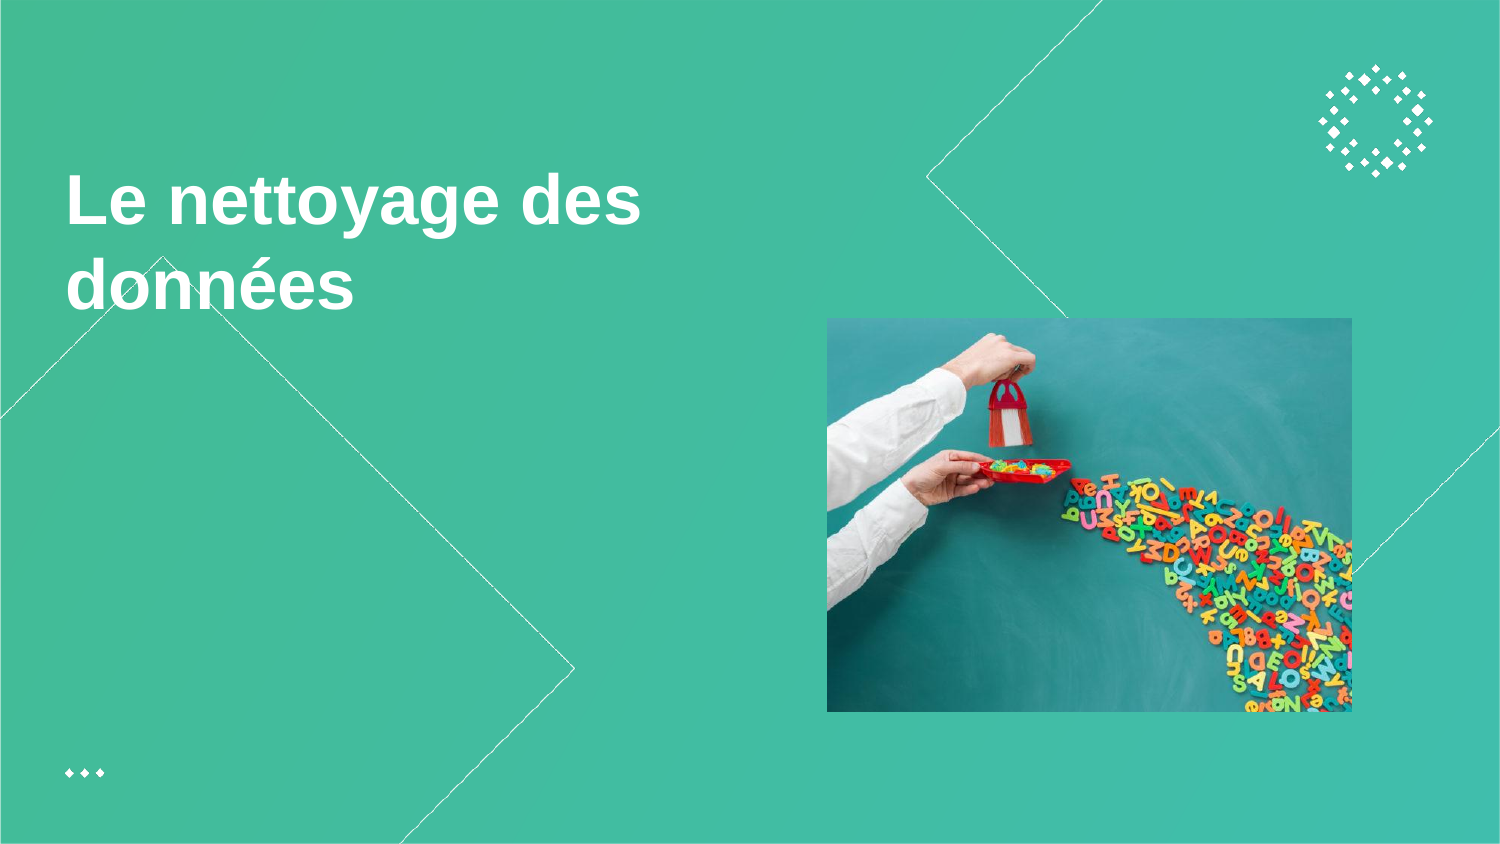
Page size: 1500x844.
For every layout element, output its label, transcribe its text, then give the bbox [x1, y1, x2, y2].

picture [0, 0, 1500, 844]
list Le nettoyage des données [65, 211, 913, 614]
